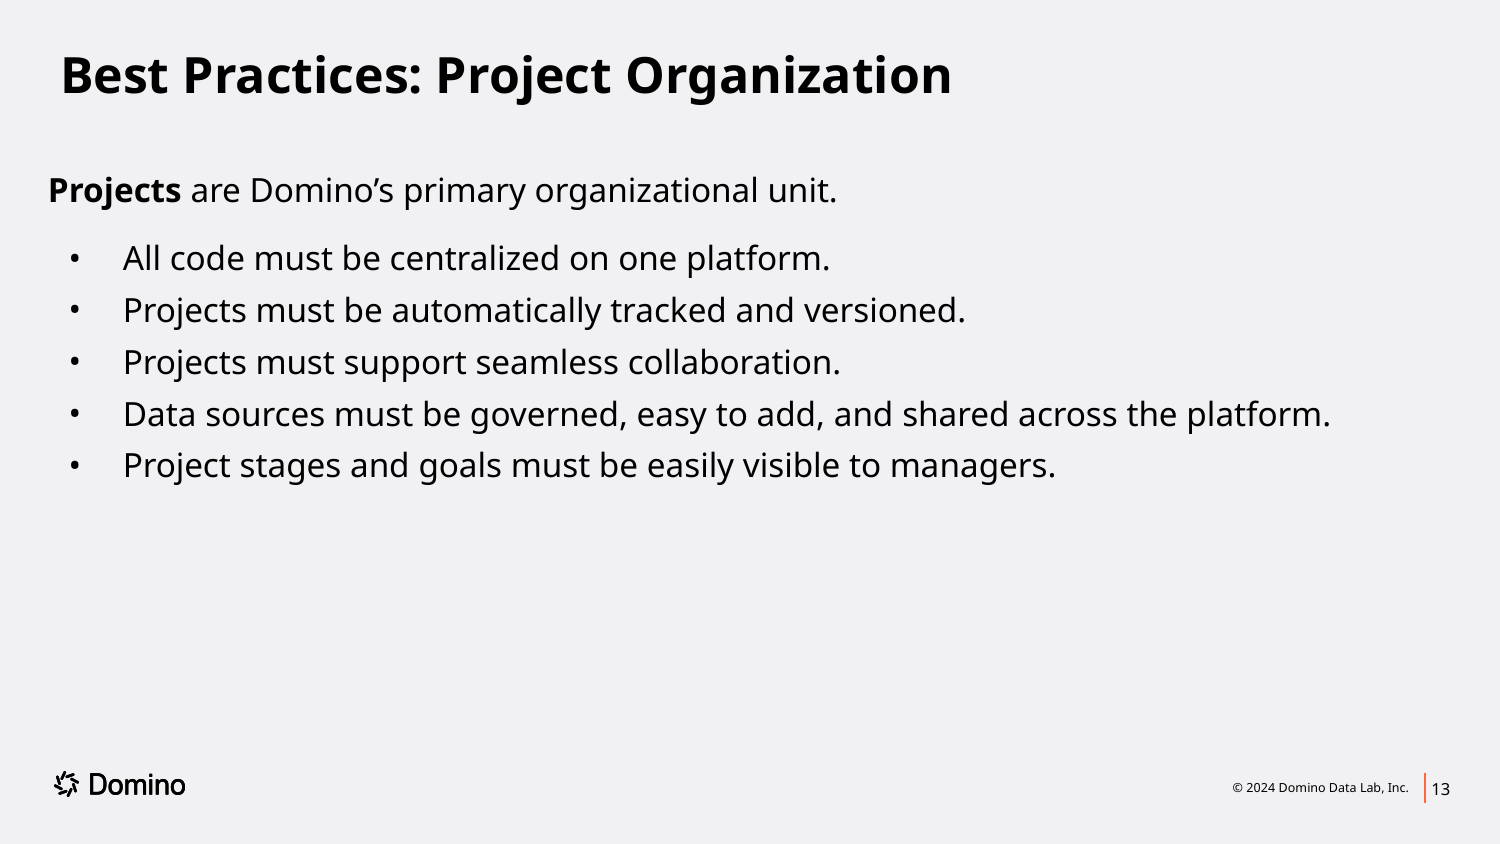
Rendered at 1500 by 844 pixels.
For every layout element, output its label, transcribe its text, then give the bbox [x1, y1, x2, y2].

picture [54, 772, 185, 797]
title Best Practices: Project Organization [48, 44, 1343, 110]
list Projects are Domino’s primary organizational unit. All code must be centralized on one platform. Projects must be automatically tracked and versioned. Projects must support seamless collaboration. Data sources must be governed, easy to add, and shared across the platform. Project stages and goals must be easily visible to managers. [47, 151, 1426, 772]
